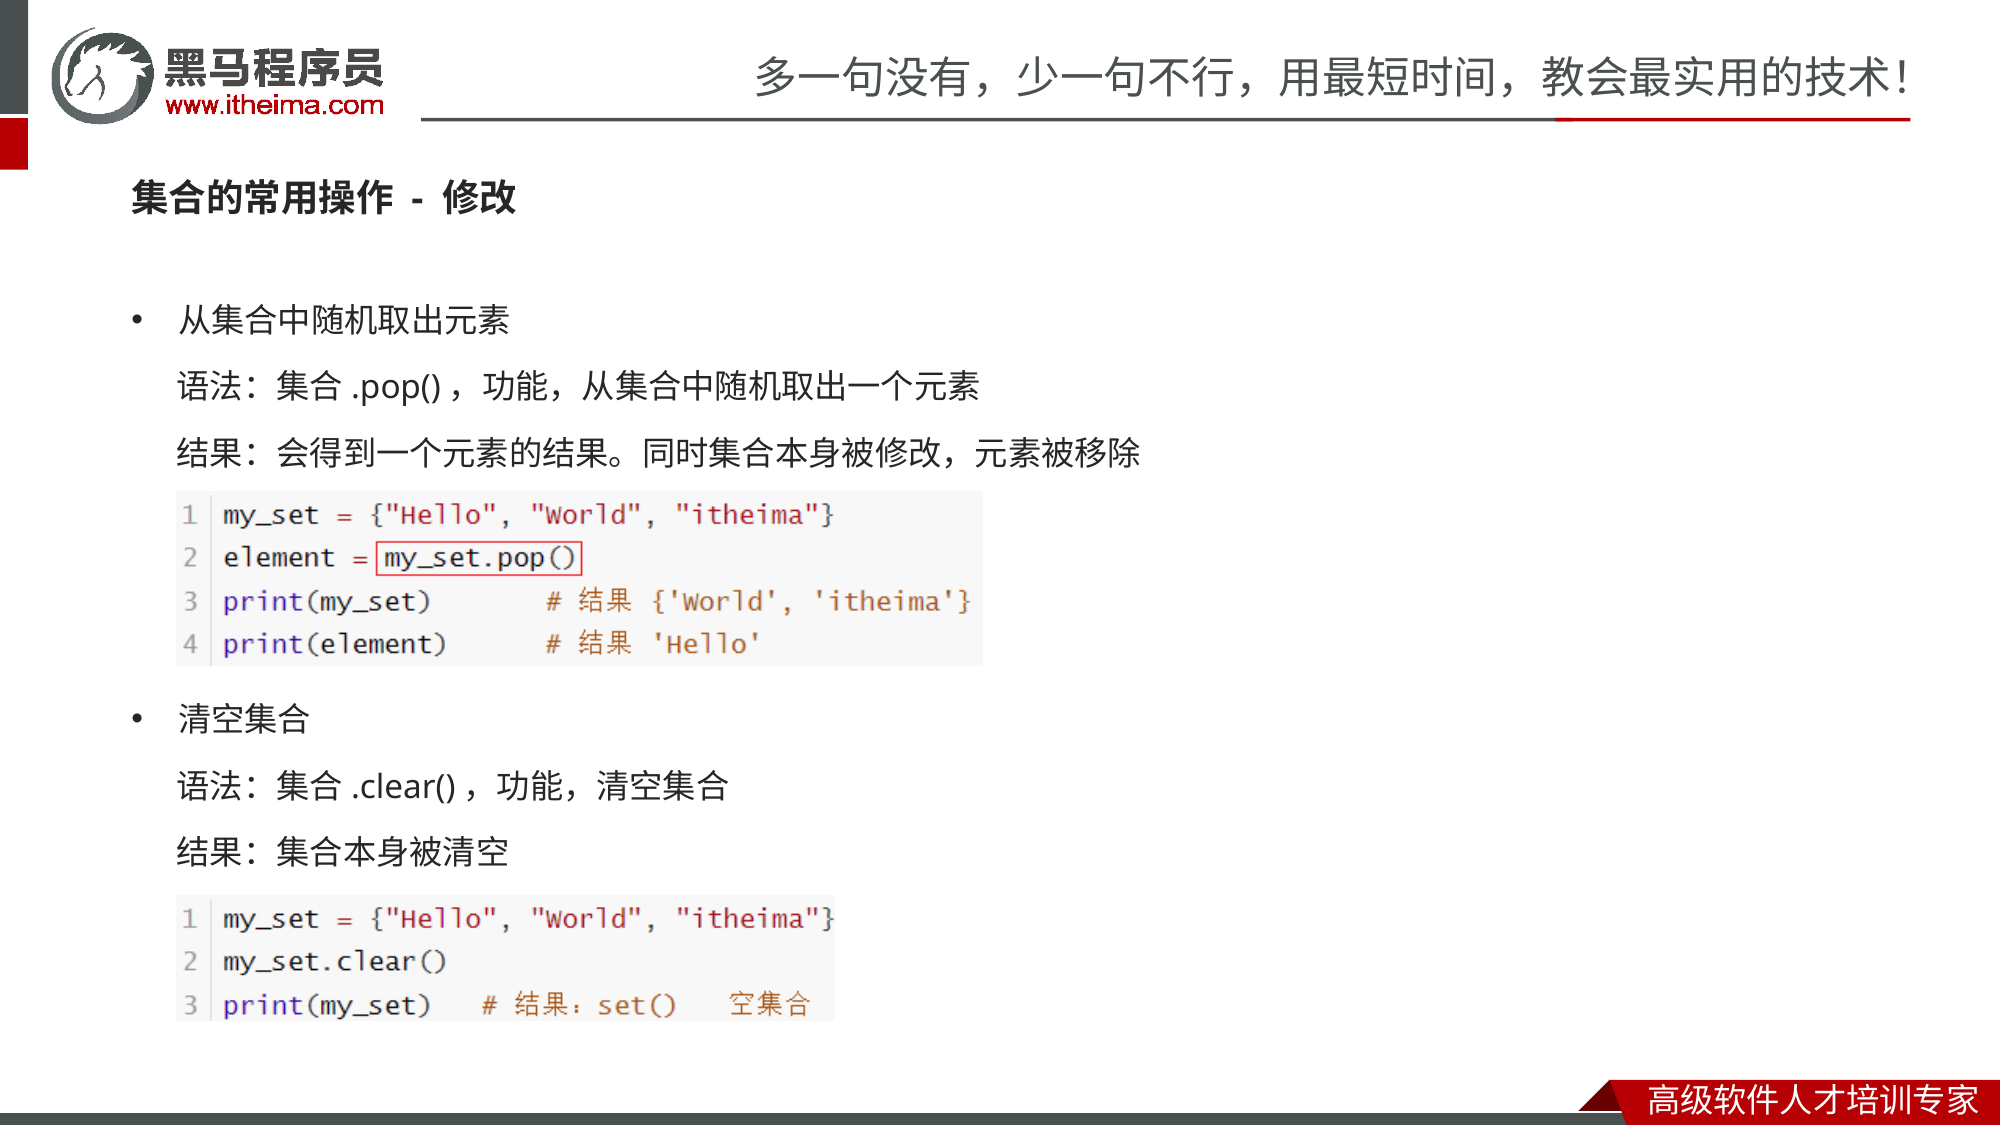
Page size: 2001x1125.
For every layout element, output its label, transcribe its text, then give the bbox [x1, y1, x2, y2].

picture [176, 895, 835, 1022]
list 从集合中随机取出元素 语法：集合.pop()，功能，从集合中随机取出一个元素 结果：会得到一个元素的结果。同时集合本身被修改，元素被移除 清空集合 语法：集合.clear()，功能，清空集合 结果：集合本身被清空 [116, 271, 1872, 964]
picture [50, 26, 384, 125]
picture [176, 491, 984, 666]
list 集合的常用操作 - 修改 [116, 154, 1872, 239]
